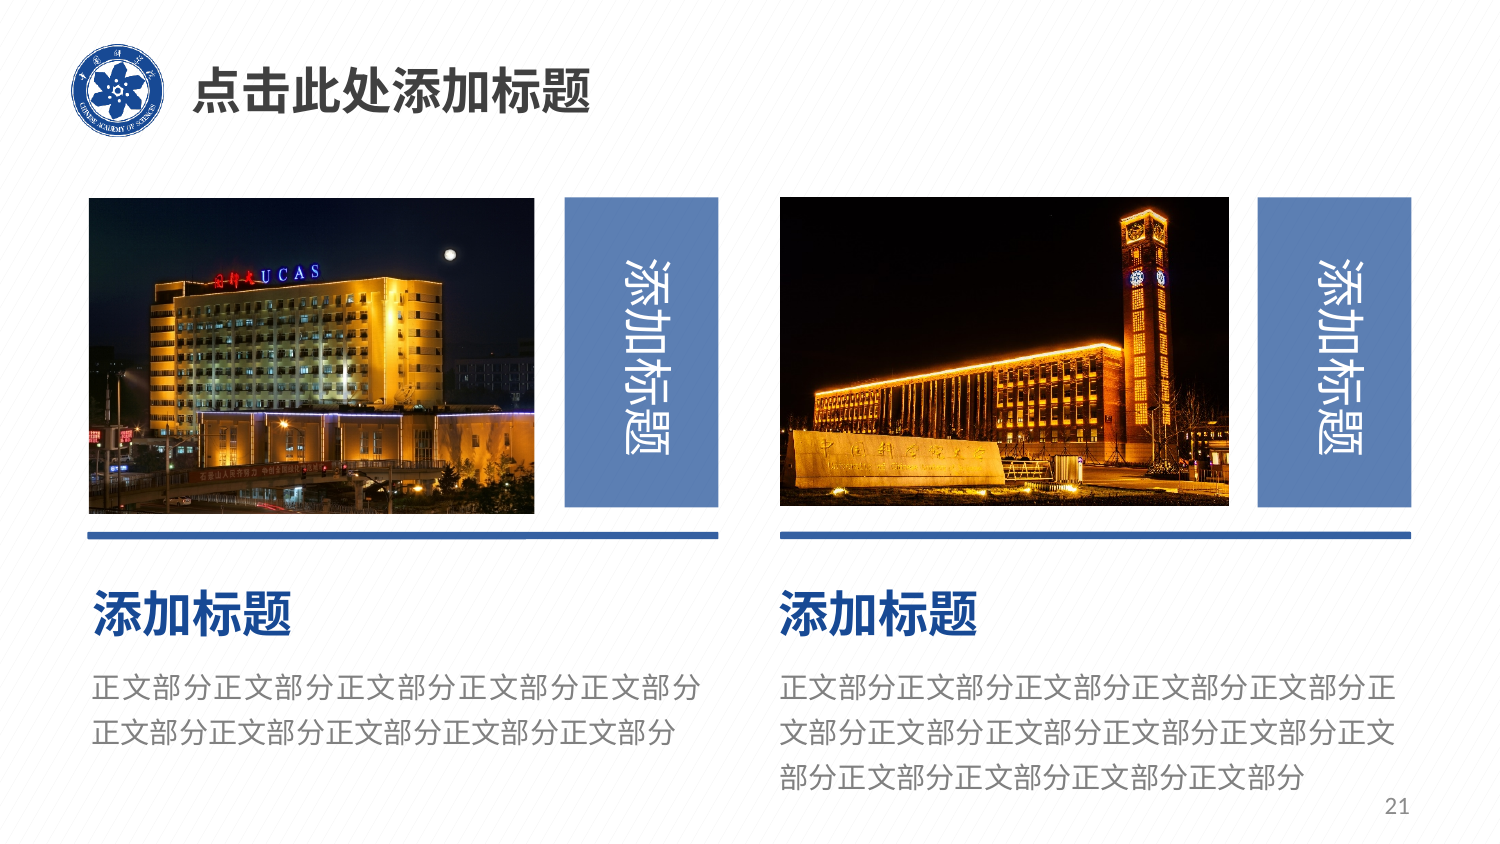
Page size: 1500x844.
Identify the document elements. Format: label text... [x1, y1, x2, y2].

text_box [76, 575, 717, 800]
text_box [761, 575, 1412, 800]
picture [88, 198, 535, 514]
text_box 点击此处添加标题 [176, 63, 765, 115]
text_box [87, 197, 719, 540]
picture [779, 197, 1229, 506]
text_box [779, 197, 1412, 540]
picture [71, 44, 164, 137]
slide_number 21 [1074, 782, 1425, 827]
